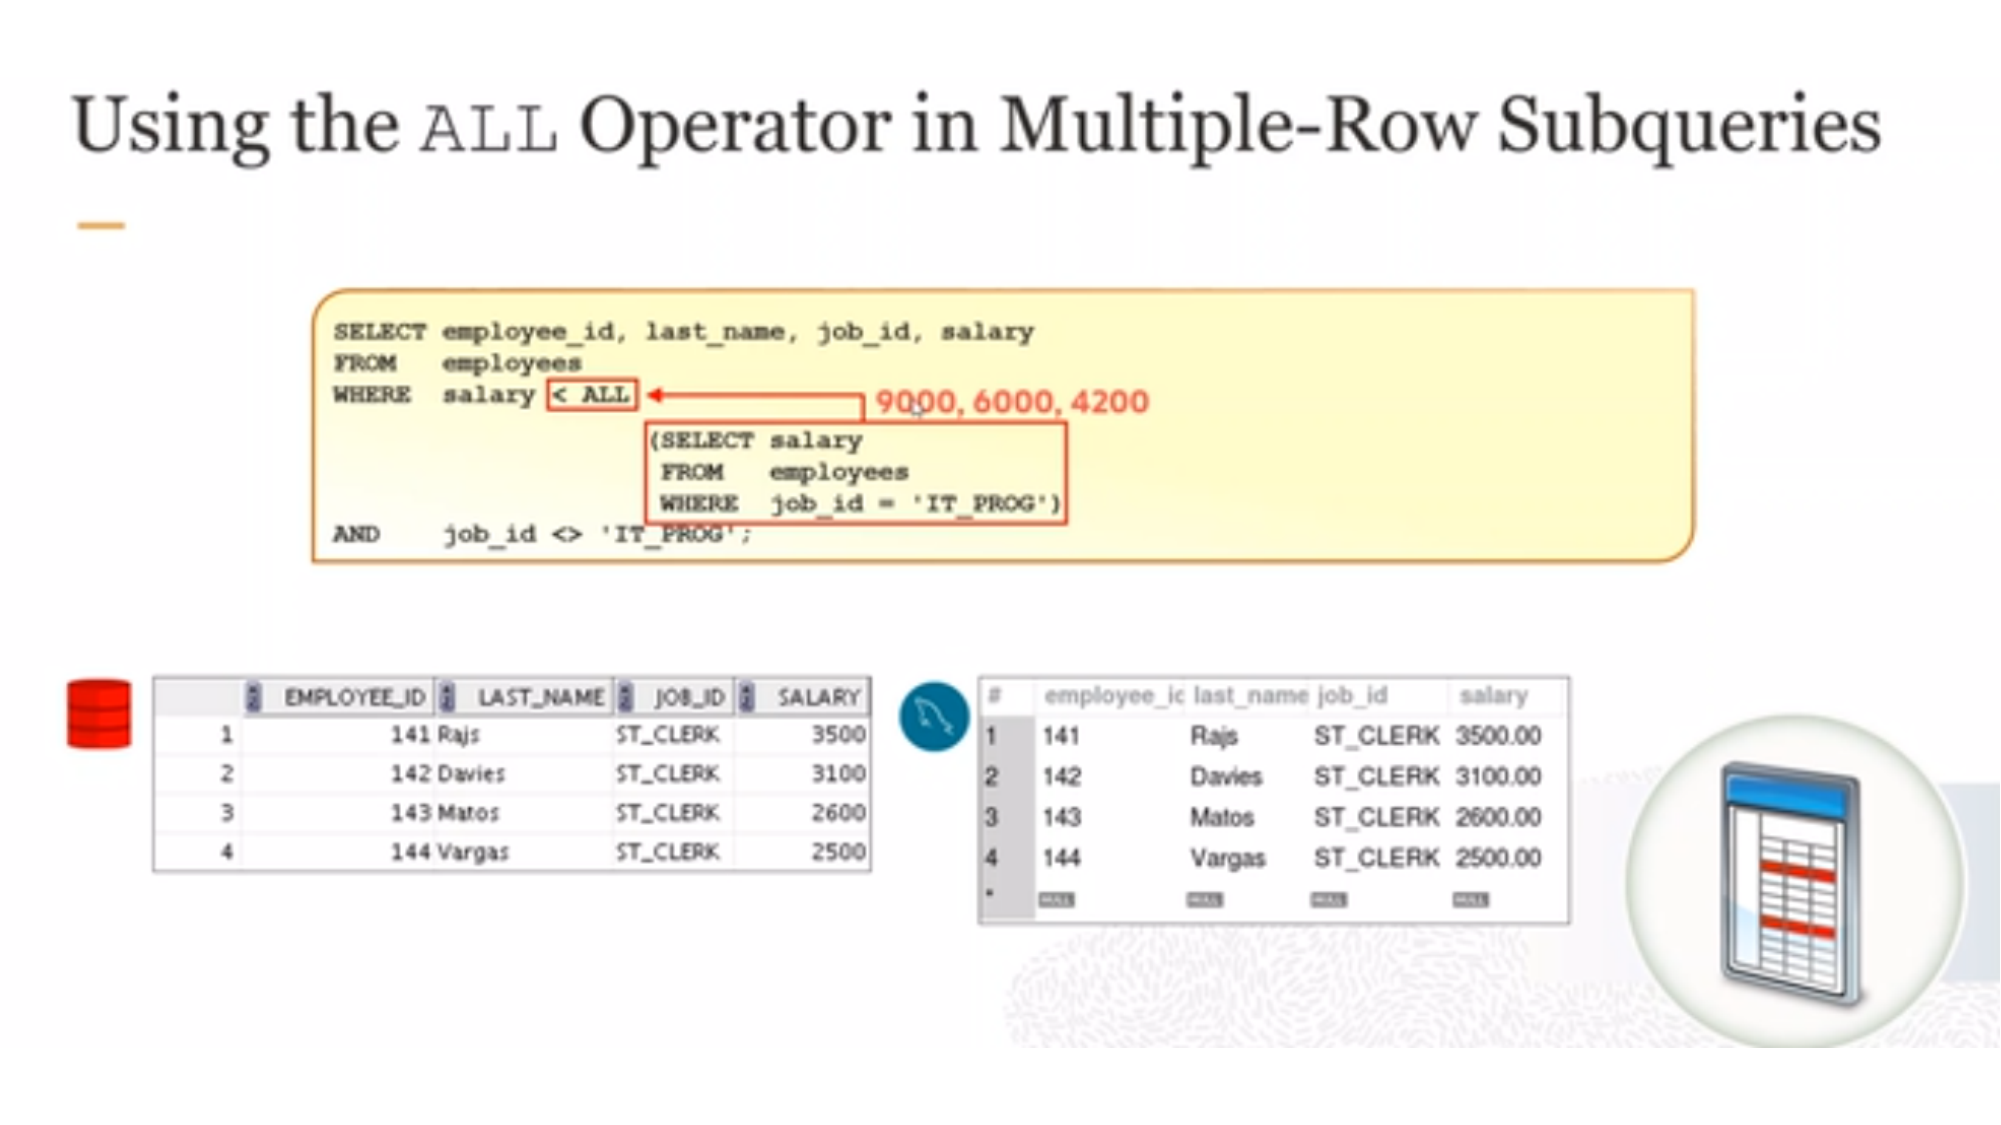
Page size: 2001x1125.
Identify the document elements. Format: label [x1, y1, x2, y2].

picture [0, 77, 2000, 1048]
